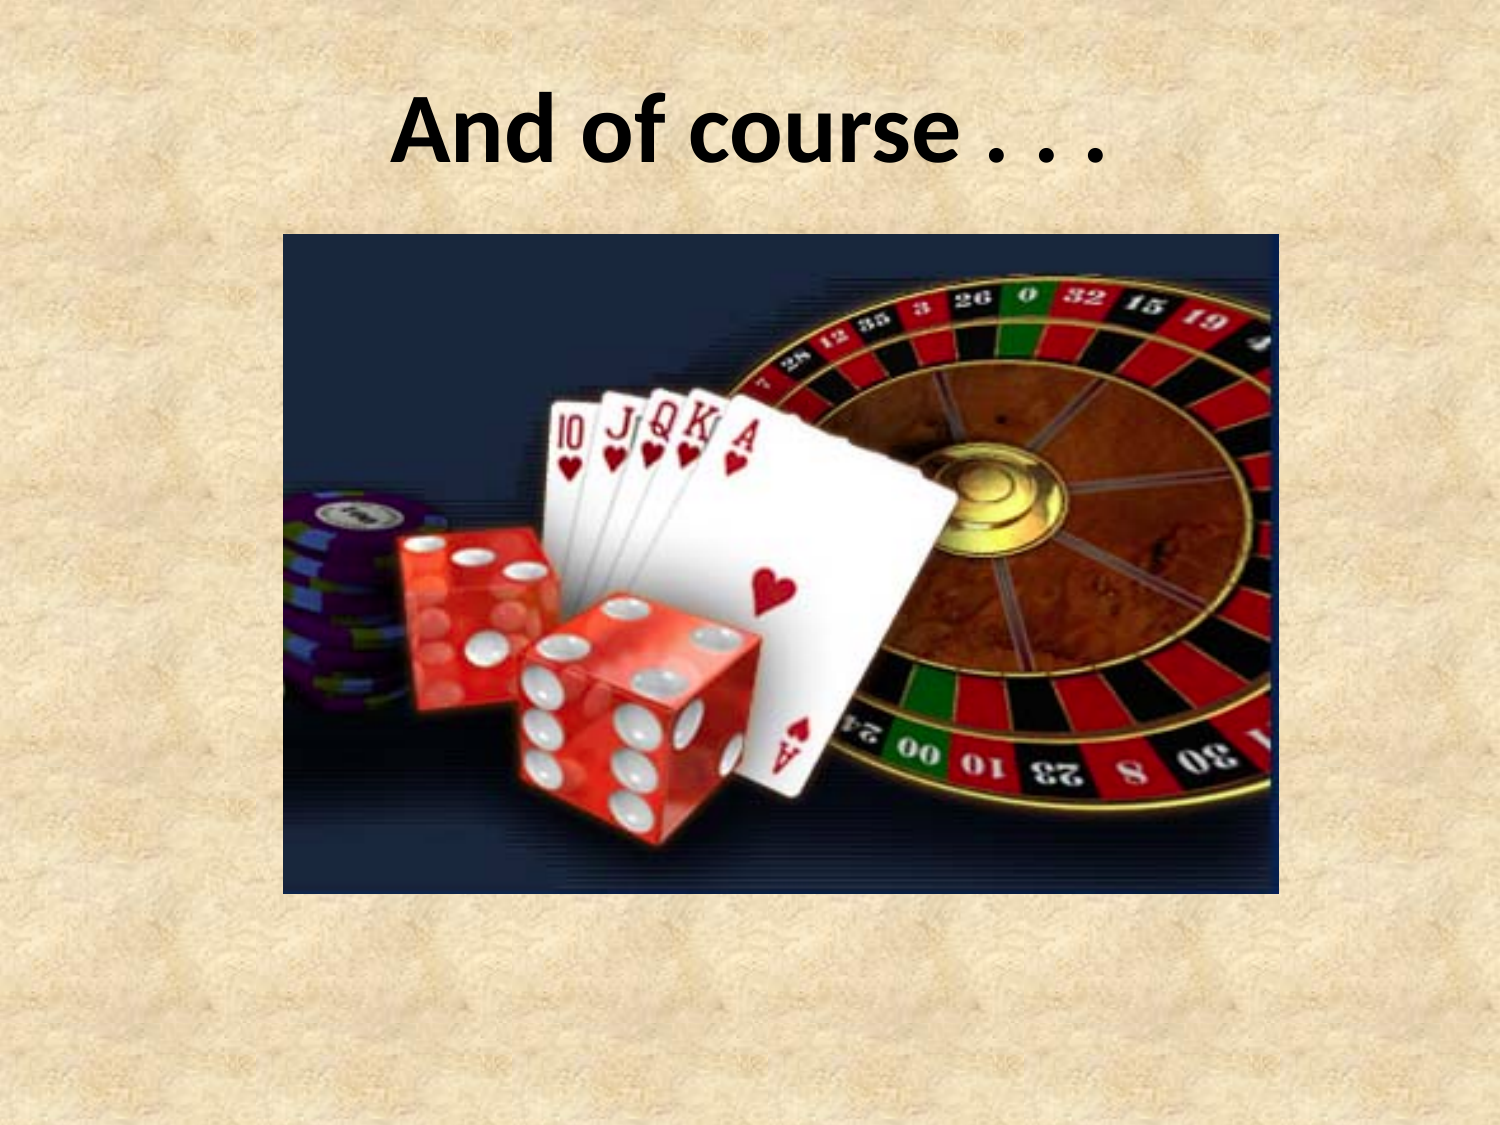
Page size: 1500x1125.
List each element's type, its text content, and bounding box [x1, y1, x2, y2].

picture [0, 0, 1500, 1125]
title And of course . . . [75, 45, 1425, 201]
